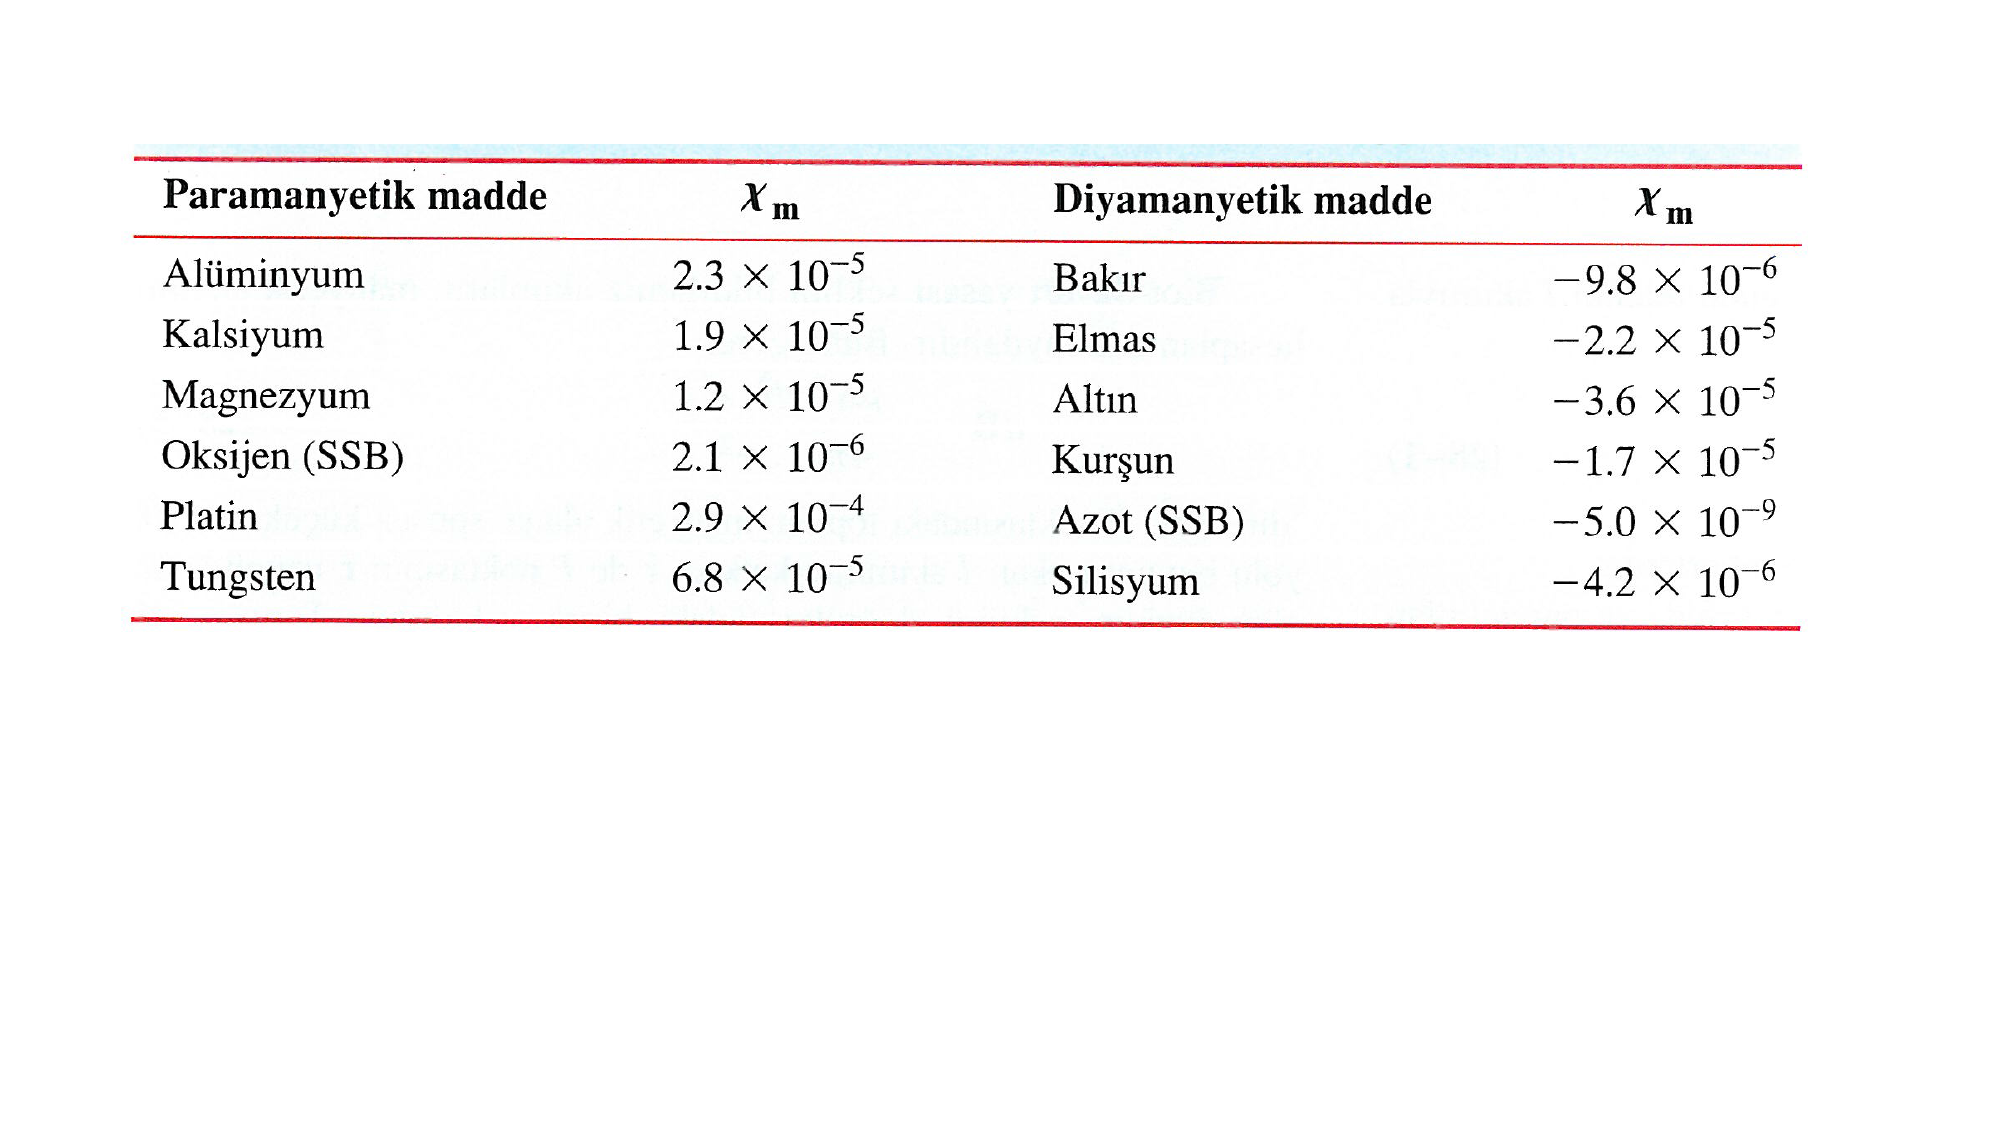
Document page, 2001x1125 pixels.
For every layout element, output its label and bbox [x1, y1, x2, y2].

list [110, 143, 1836, 661]
